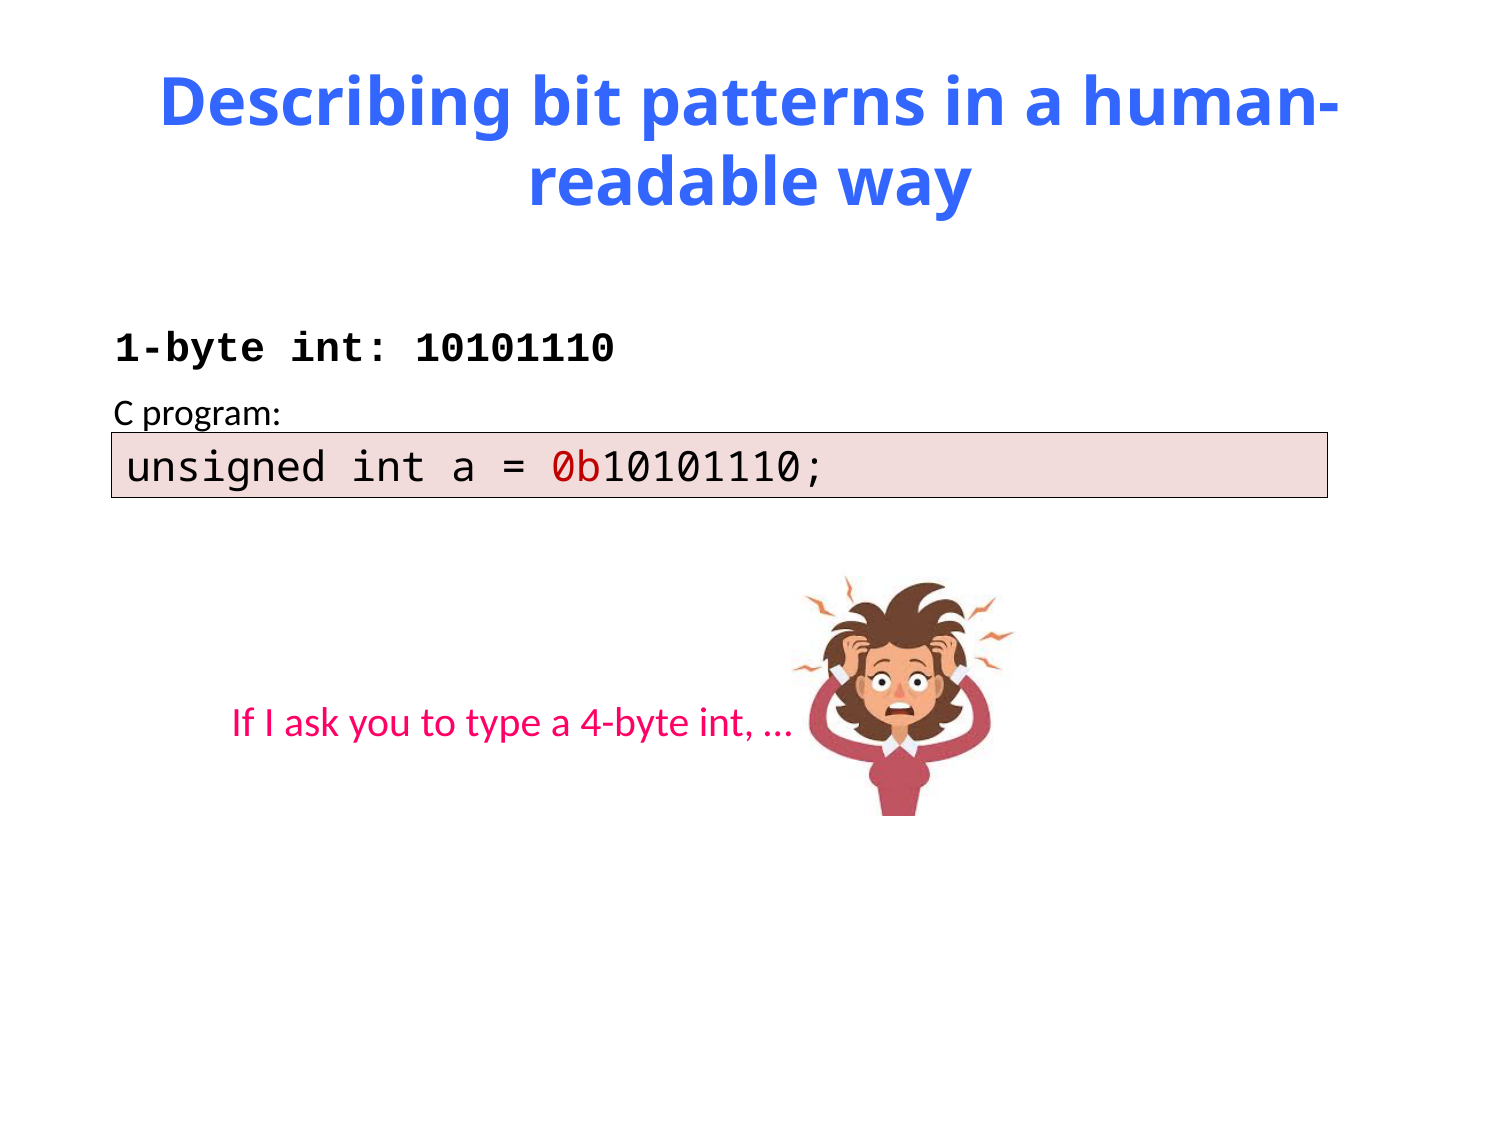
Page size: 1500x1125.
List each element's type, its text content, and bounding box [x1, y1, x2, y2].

text_box unsigned int a = 0b10101110; [111, 432, 1328, 498]
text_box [214, 558, 1031, 817]
text_box 1-byte int: 10101110 [100, 312, 630, 378]
title Describing bit patterns in a human-readable way [75, 45, 1425, 233]
text_box C program: [98, 380, 306, 441]
